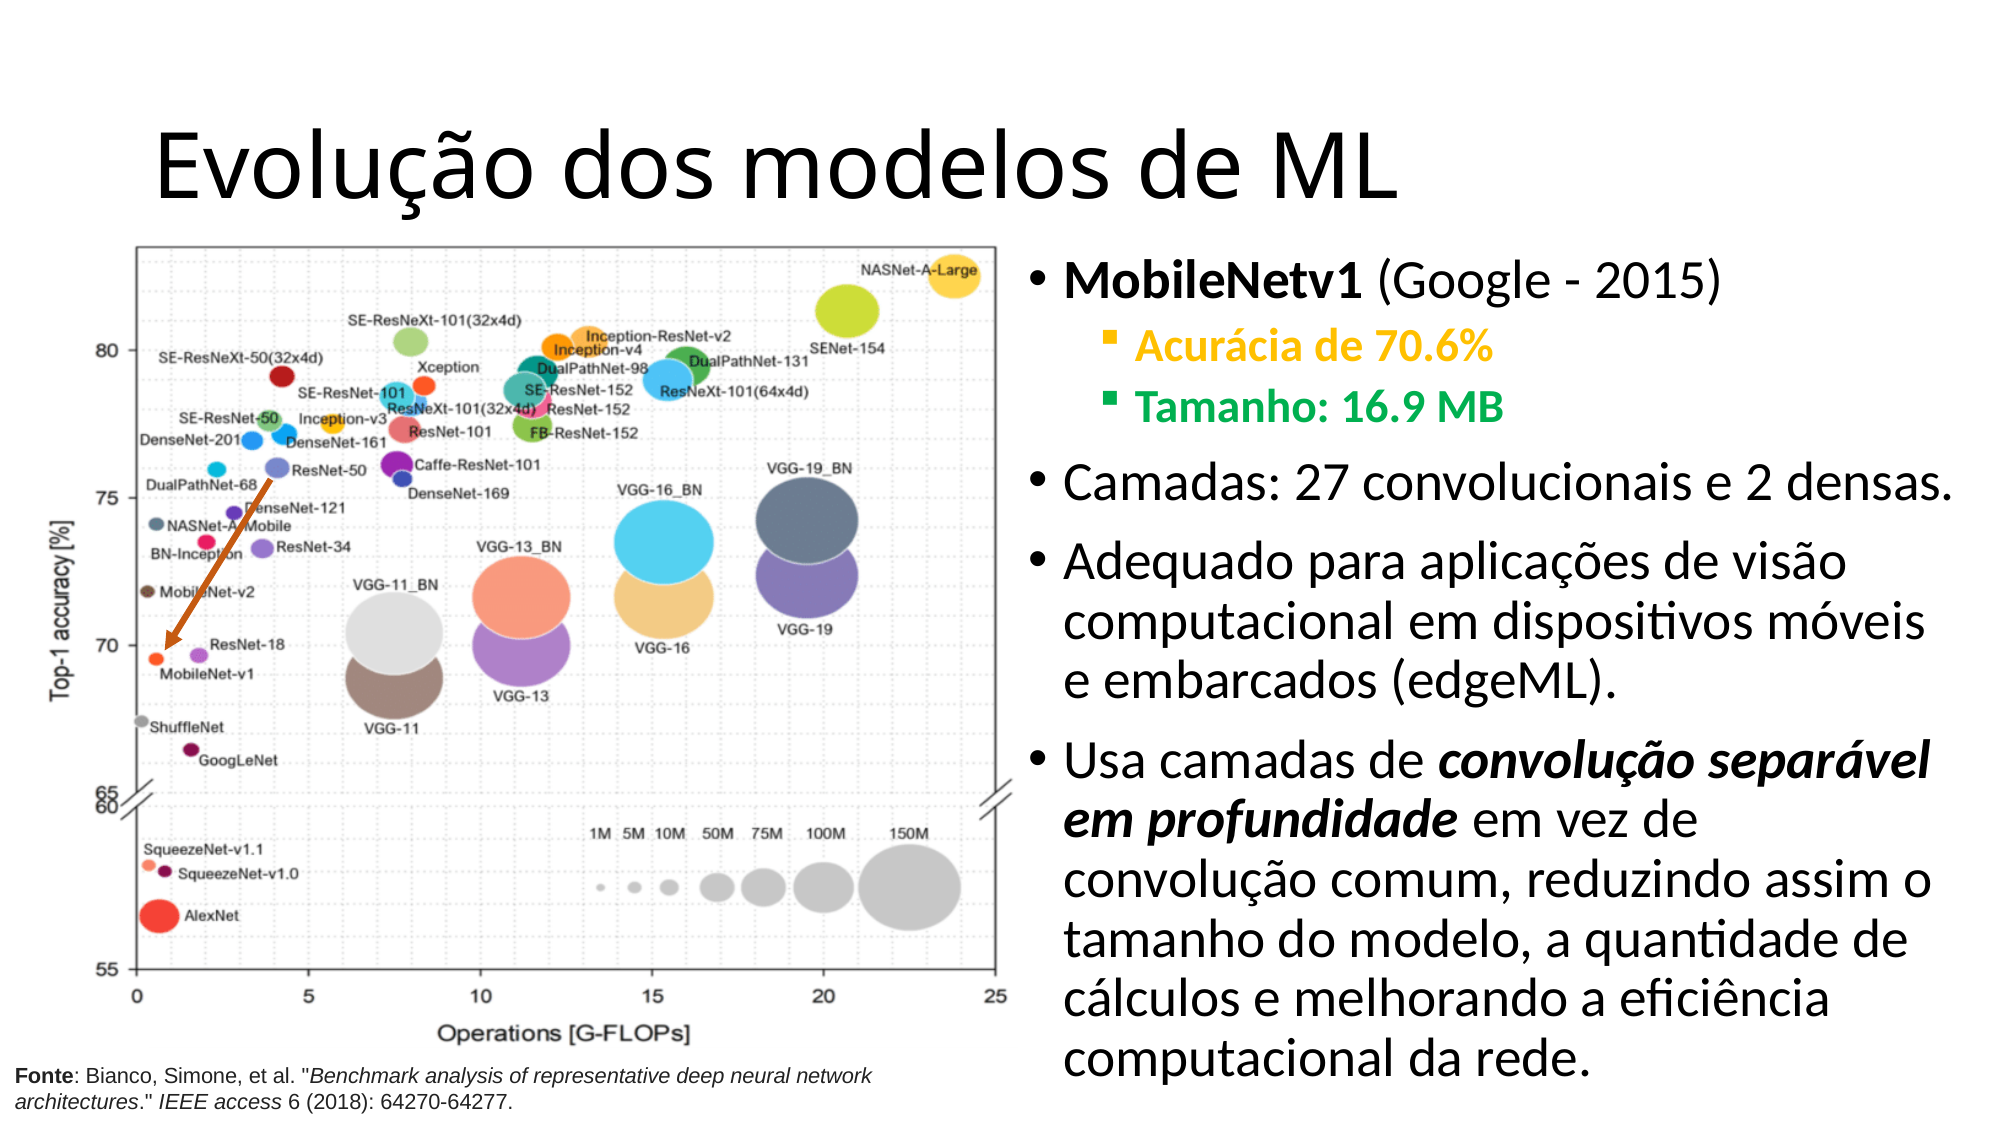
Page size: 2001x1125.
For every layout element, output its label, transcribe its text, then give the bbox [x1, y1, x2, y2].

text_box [164, 479, 271, 651]
text_box Fonte: Bianco, Simone, et al. "Benchmark analysis of representative deep neural network architectures." IEEE access 6 (2018): 64270-64277. [0, 1054, 957, 1122]
title Evolução dos modelos de ML [137, 59, 1863, 243]
list MobileNetv1 (Google - 2015) Acurácia de 70.6% Tamanho: 16.9 MB Camadas: 27 convolucionais e 2 densas. Adequado para aplicações de visão computacional em dispositivos móveis e embarcados (edgeML). Usa camadas de convolução separável em profundidade em vez de convolução comum, reduzindo assim o tamanho do modelo, a quantidade de cálculos e melhorando a eficiência computacional da rede. [1013, 243, 1978, 1125]
picture [45, 243, 1018, 1048]
